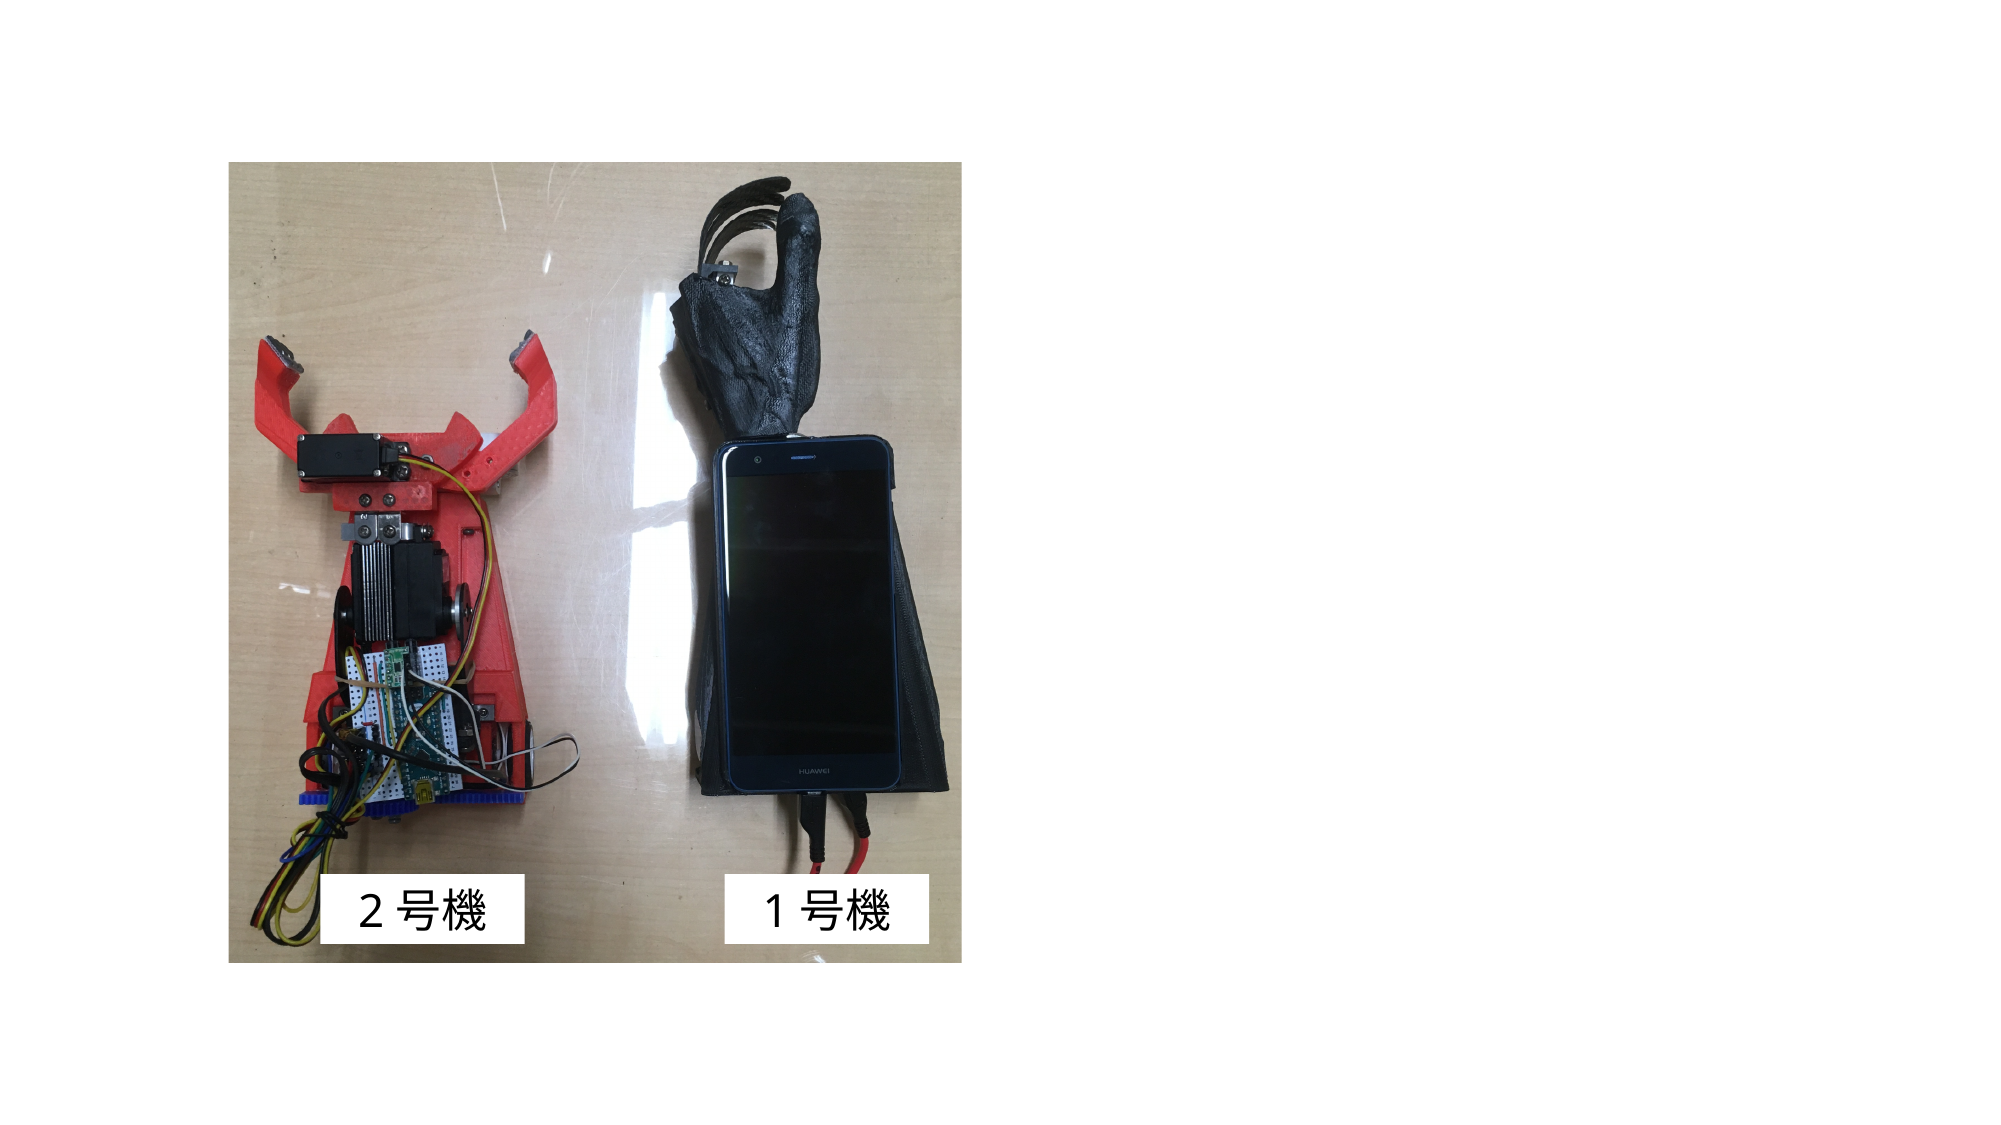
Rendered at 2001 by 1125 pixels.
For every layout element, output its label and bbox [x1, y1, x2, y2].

text_box [228, 162, 962, 963]
